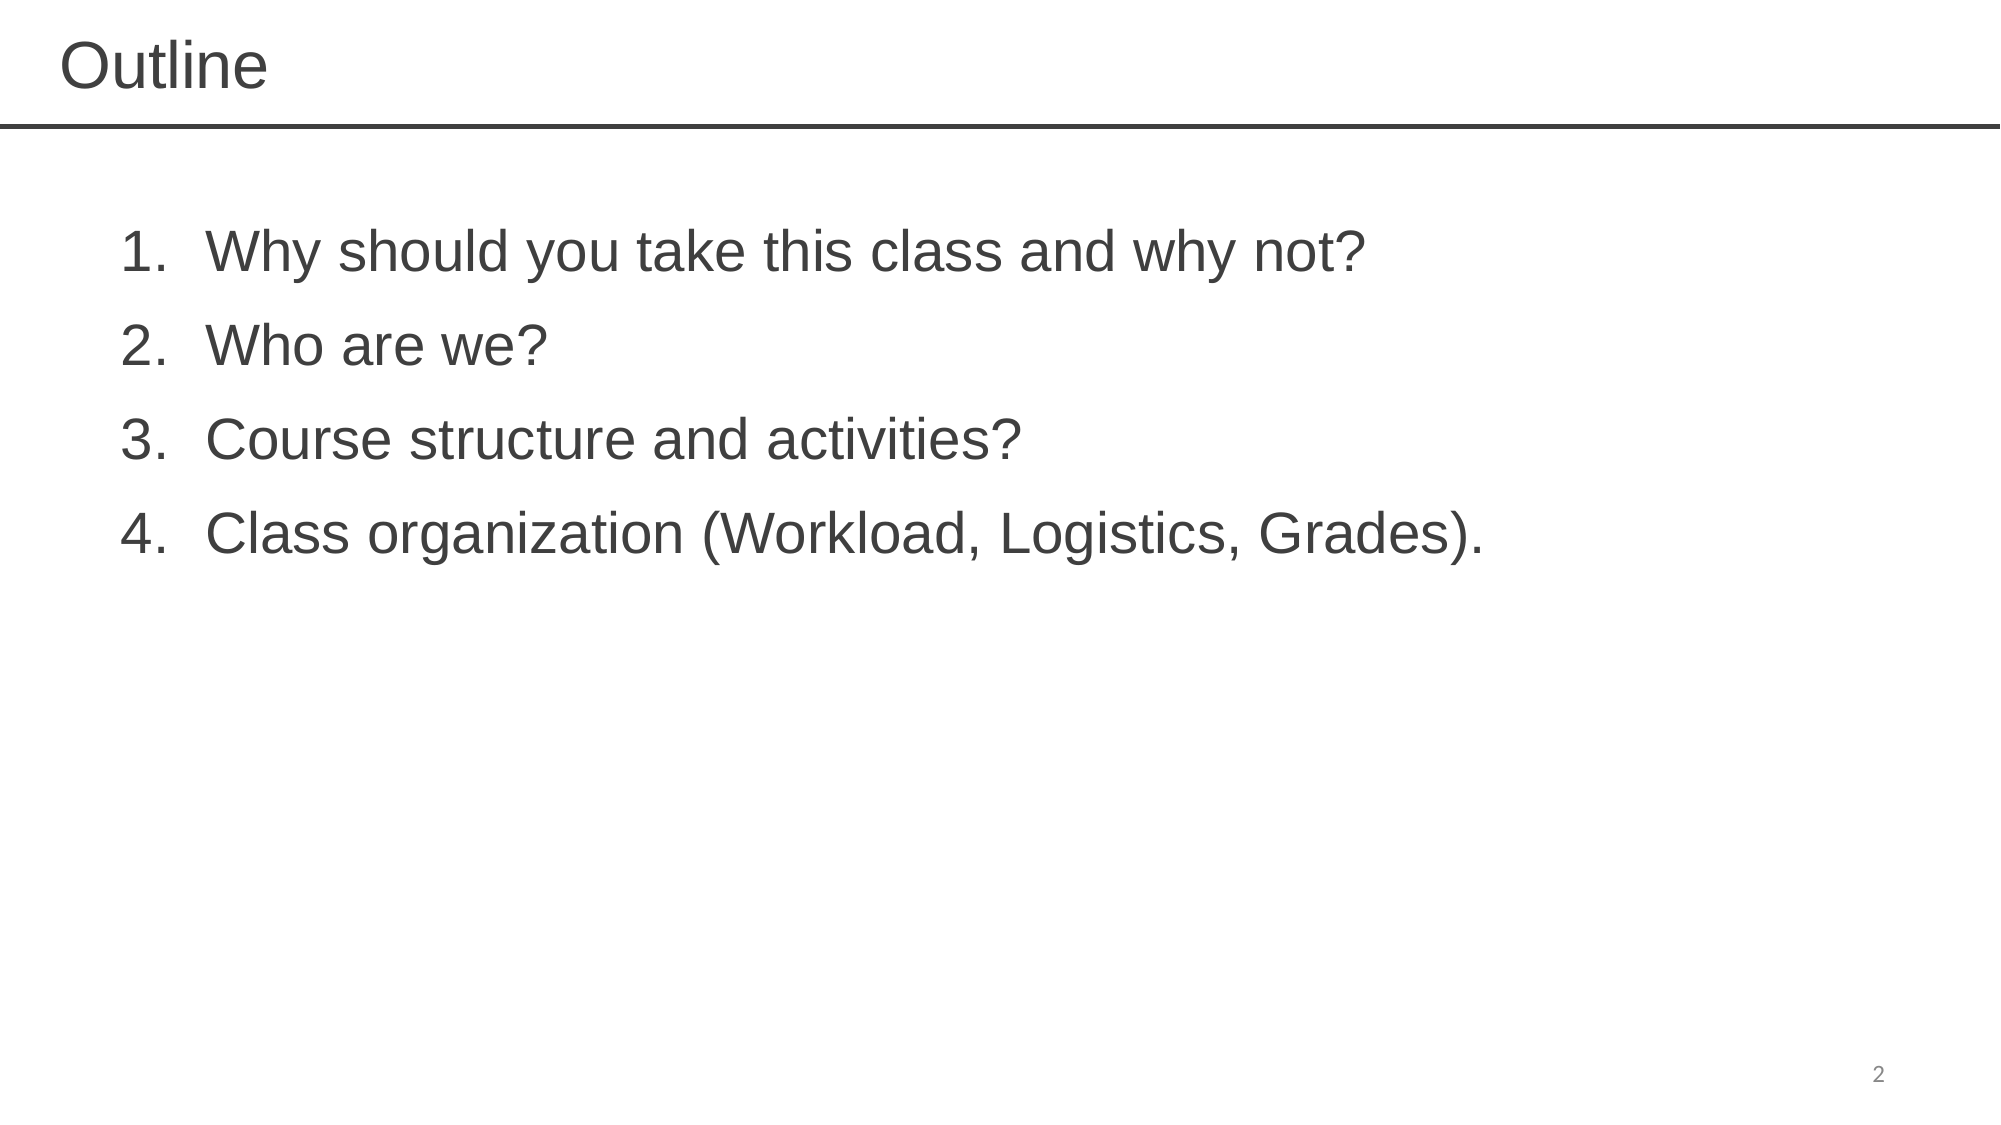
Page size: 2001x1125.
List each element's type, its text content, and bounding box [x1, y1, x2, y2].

slide_number 2 [1433, 1042, 1900, 1103]
title Outline [44, 14, 1813, 127]
list Why should you take this class and why not? Who are we? Course structure and activities? Class organization (Workload, Logistics, Grades). [105, 205, 1831, 1020]
